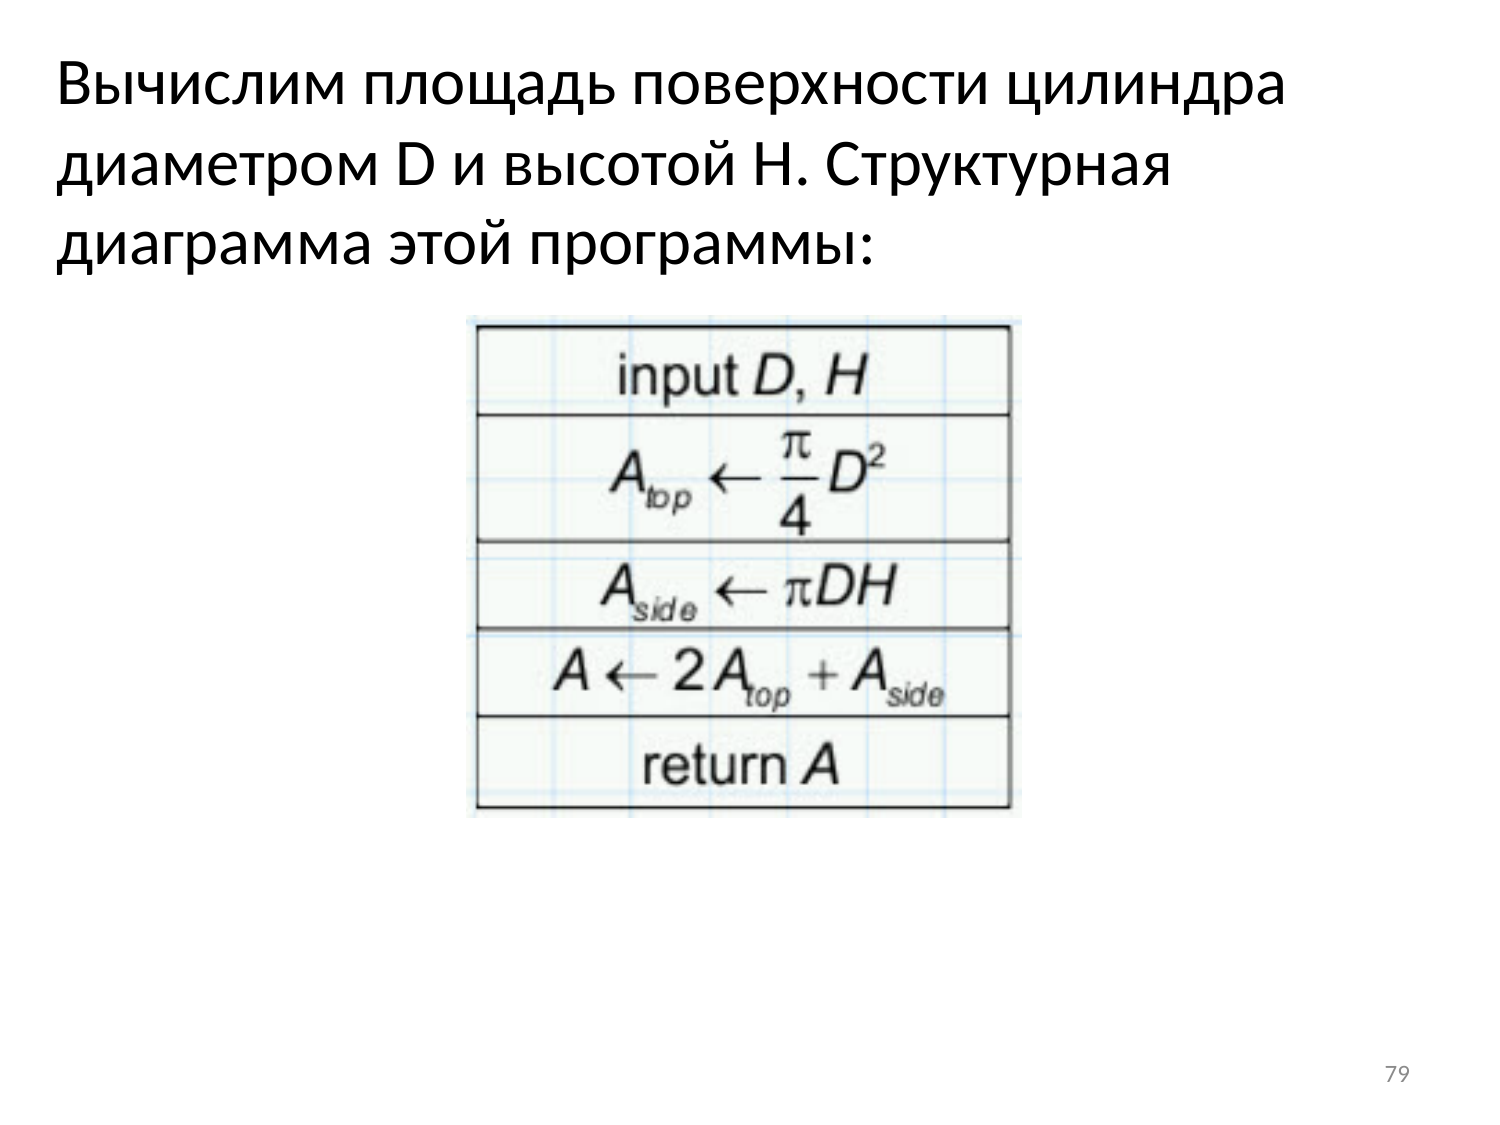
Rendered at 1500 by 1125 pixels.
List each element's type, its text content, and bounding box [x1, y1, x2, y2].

picture [466, 314, 1022, 819]
slide_number 79 [1074, 1042, 1425, 1103]
text_box Вычислим площадь поверхности цилиндра диаметром D и высотой H. Структурная диаграмма этой программы: [41, 30, 1500, 286]
